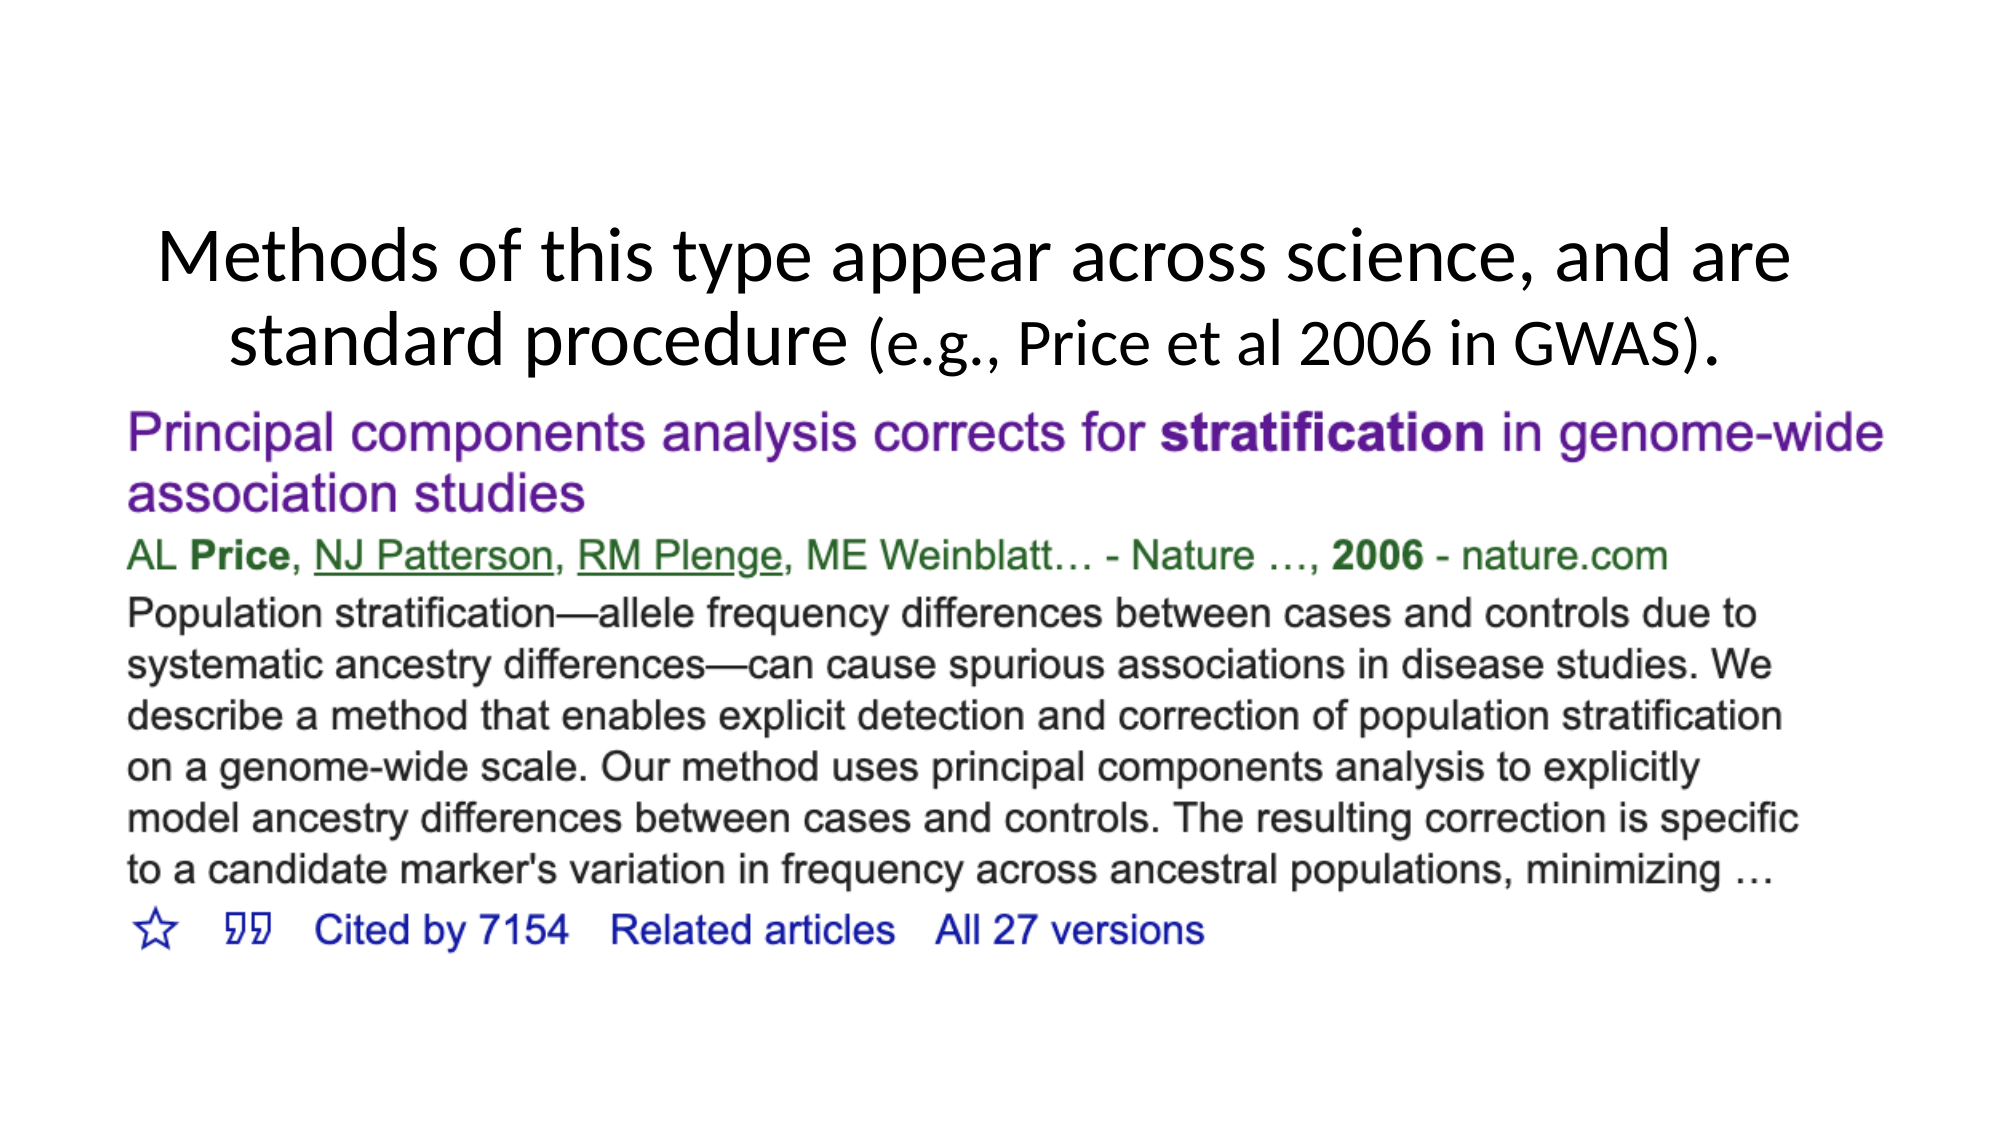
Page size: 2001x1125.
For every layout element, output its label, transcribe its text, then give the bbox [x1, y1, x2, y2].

picture [92, 384, 1908, 970]
list Methods of this type appear across science, and are standard procedure (e.g., Price et al 2006 in GWAS). This paper finally brings them under the causal microscope. [43, 0, 1908, 938]
